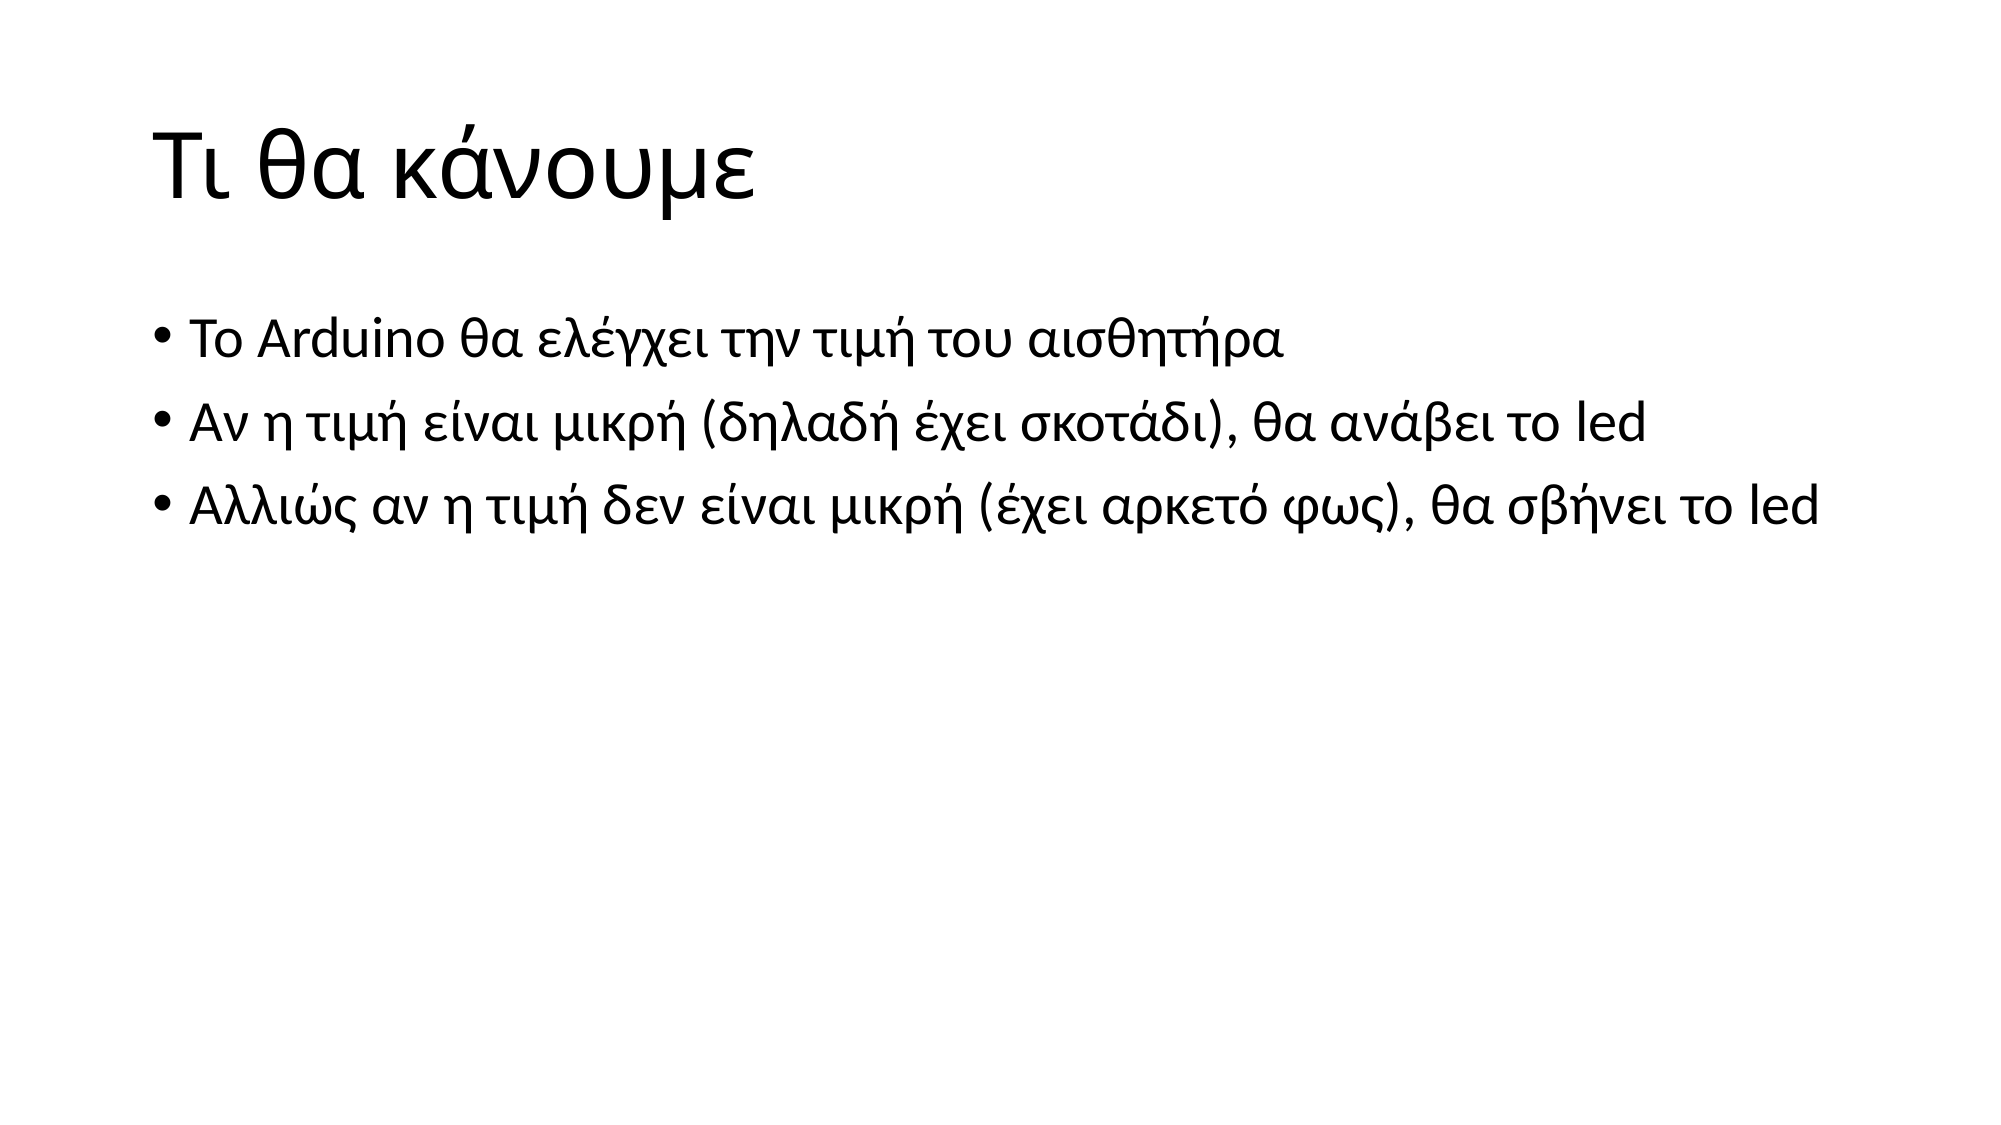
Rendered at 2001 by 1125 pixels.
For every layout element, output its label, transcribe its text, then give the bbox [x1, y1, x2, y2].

title Τι θα κάνουμε [137, 59, 1863, 278]
list Το Arduino θα ελέγχει την τιμή του αισθητήρα Αν η τιμή είναι μικρή (δηλαδή έχει σκοτάδι), θα ανάβει το led Αλλιώς αν η τιμή δεν είναι μικρή (έχει αρκετό φως), θα σβήνει το led [137, 299, 1863, 1014]
